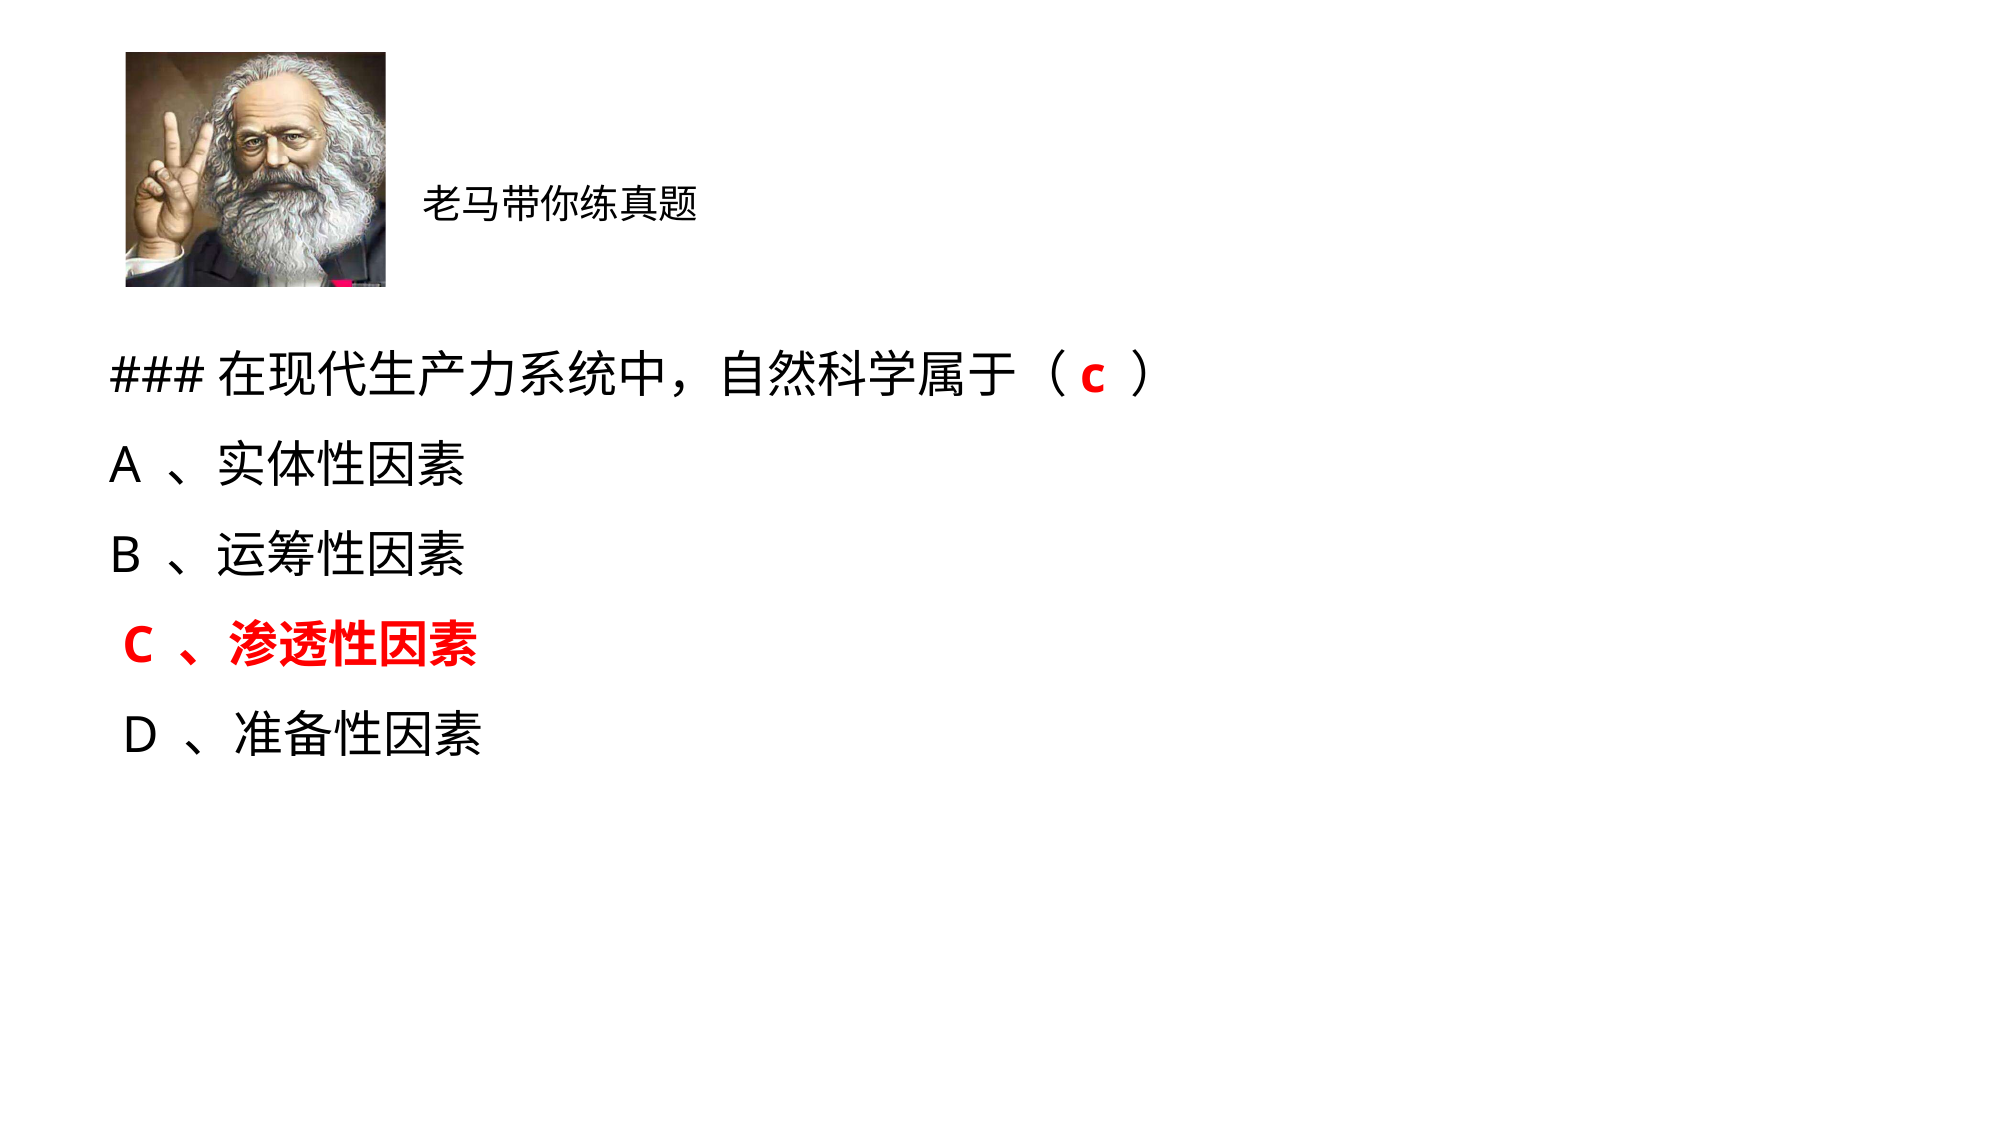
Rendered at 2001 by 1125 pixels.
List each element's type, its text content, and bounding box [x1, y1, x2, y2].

text_box 老马带你练真题 [407, 171, 1409, 287]
list ###在现代生产力系统中，自然科学属于（c ） A 、实体性因素 B 、运筹性因素 C 、渗透性因素 D 、准备性因素 [94, 304, 1961, 686]
picture [125, 51, 386, 287]
